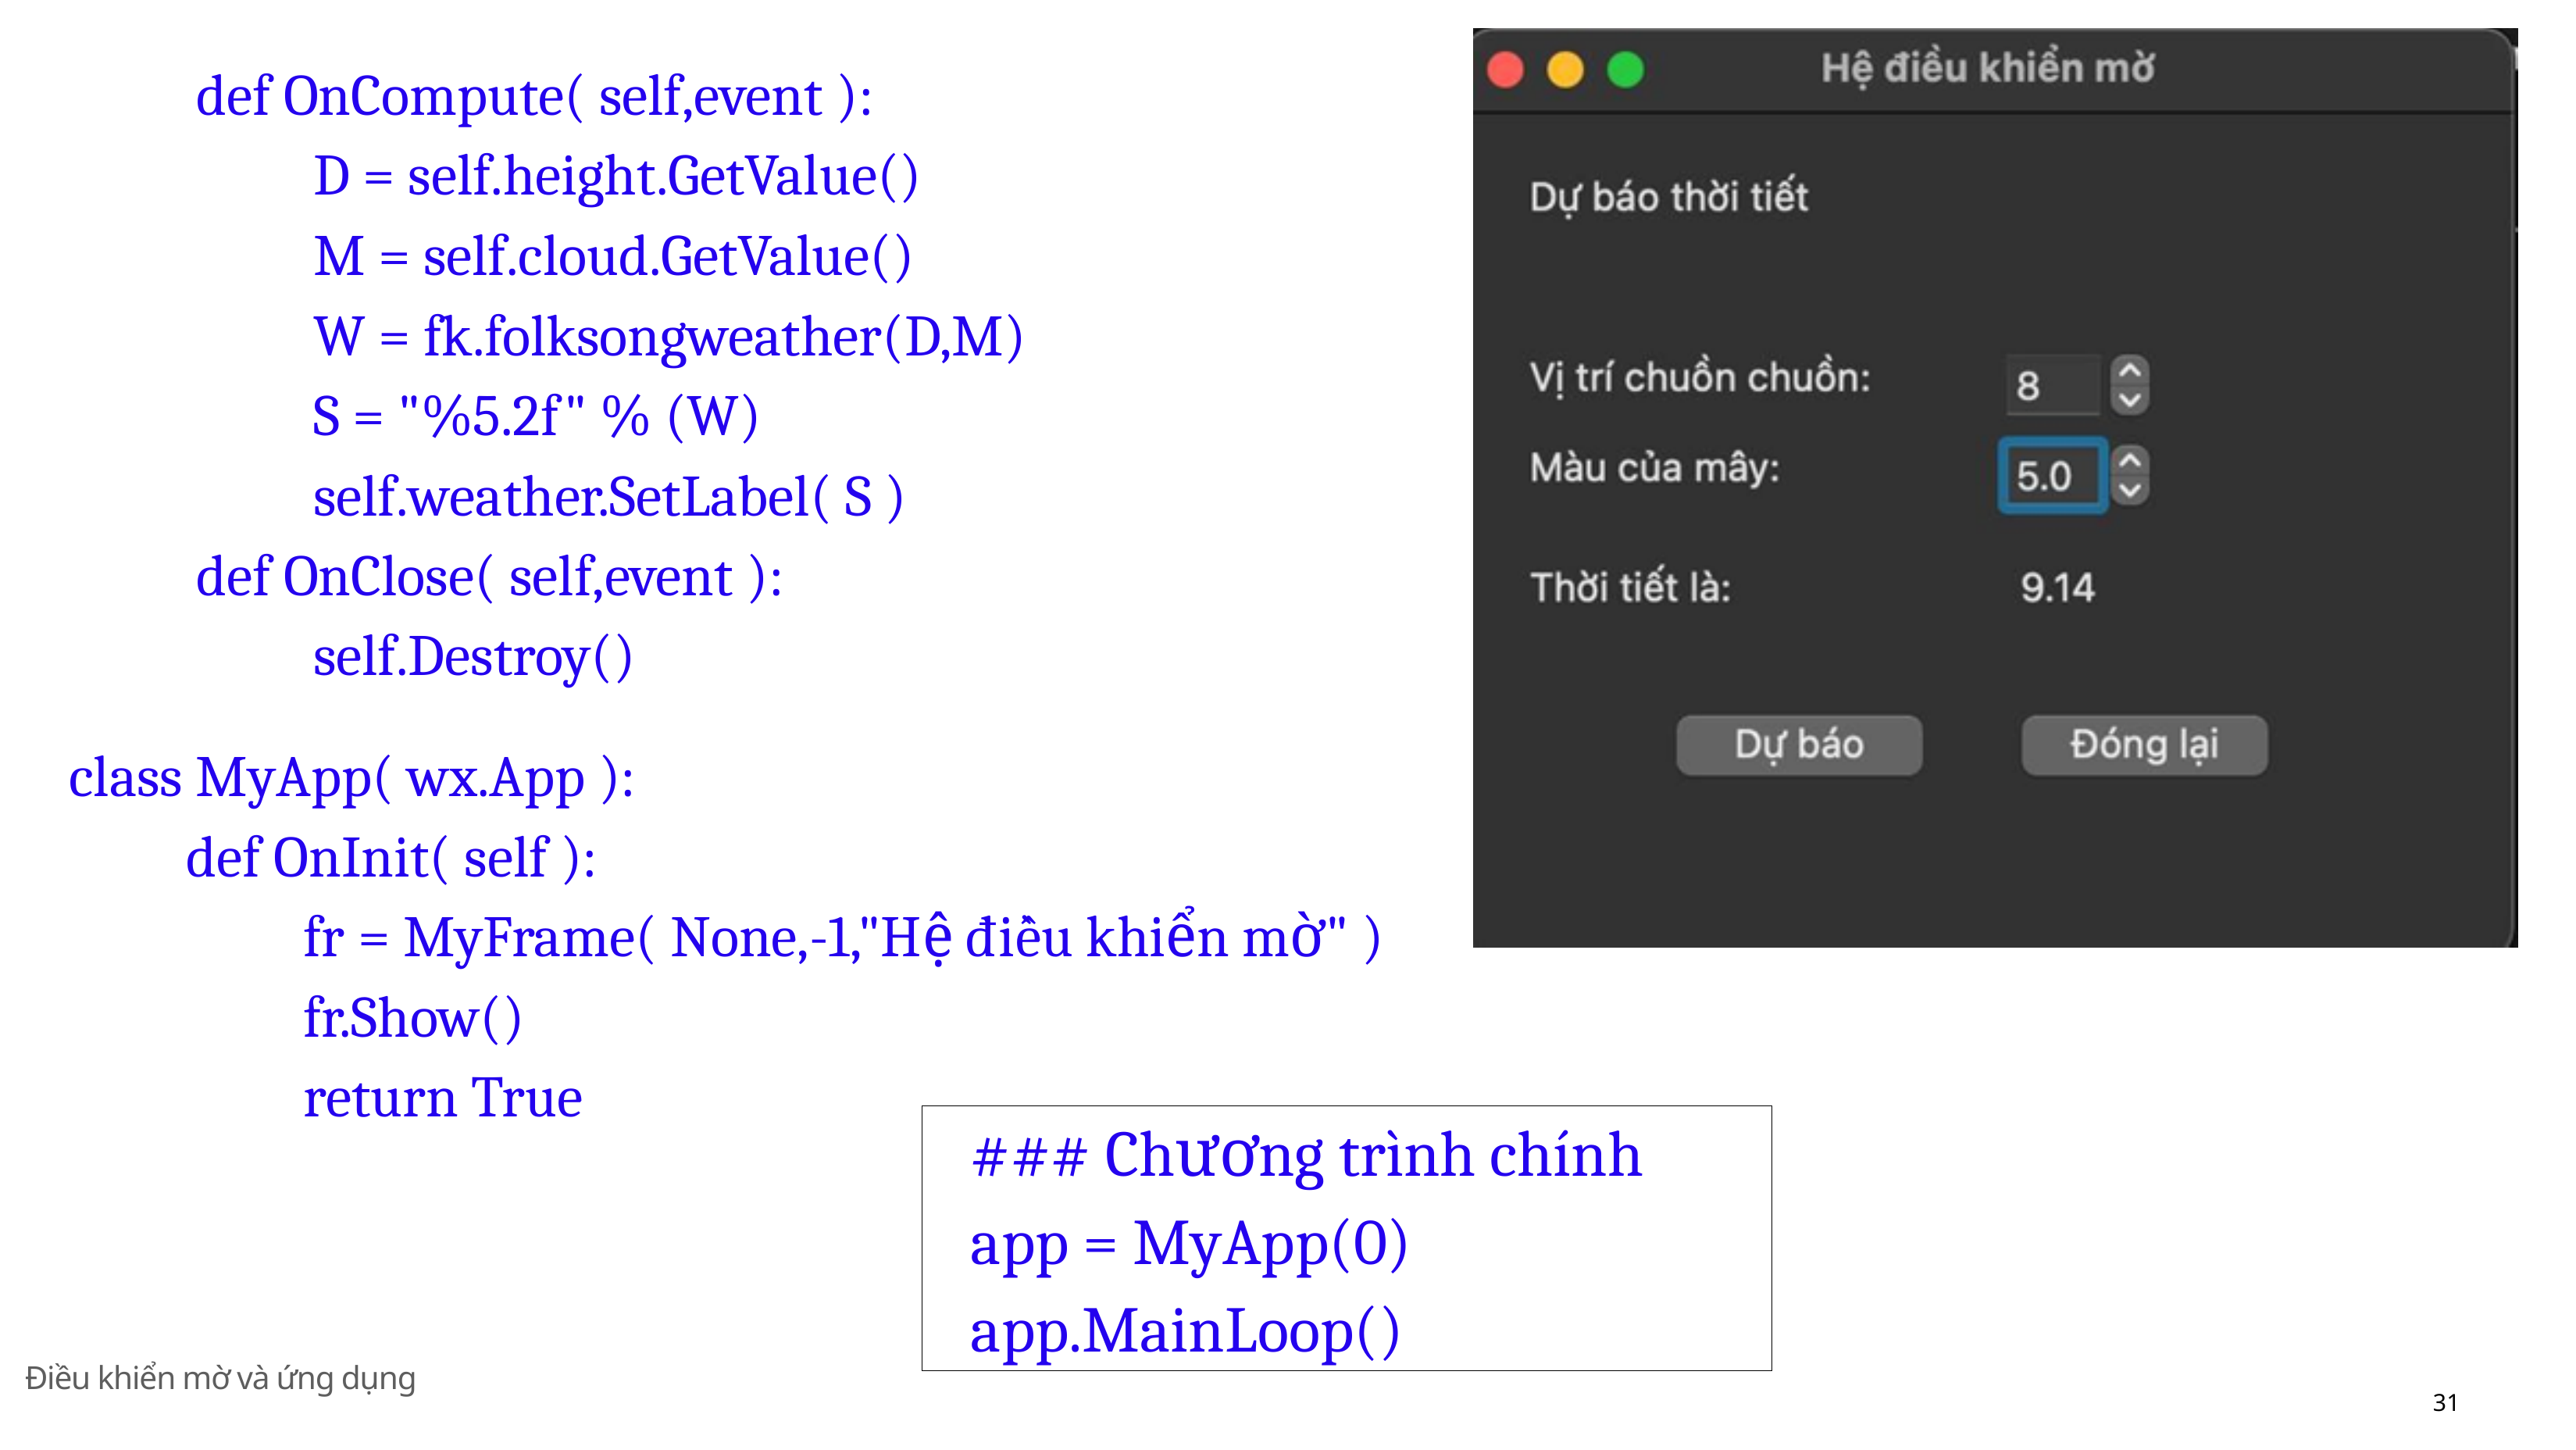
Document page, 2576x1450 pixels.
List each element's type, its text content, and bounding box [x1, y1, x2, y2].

footer Điều khiển mờ và ứng dụng [23, 1355, 663, 1450]
picture [1473, 28, 2518, 948]
text_box class MyApp( wx.App ): def OnInit( self ): fr = MyFrame( None,-1,"Hệ điều khiển mờ" ) fr.Show() return True [57, 732, 1682, 1135]
text_box ### Chương trình chính app = MyApp(0) app.MainLoop() [922, 1105, 1772, 1371]
slide_number 31 [2428, 1386, 2478, 1450]
text_box def OnCompute( self,event ): D = self.height.GetValue() M = self.cloud.GetValue() W = fk.folksongweather(D,M) S = "%5.2f" % (W) self.weather.SetLabel( S ) def OnClose( self,event ): self.Destroy() [67, 51, 1396, 694]
